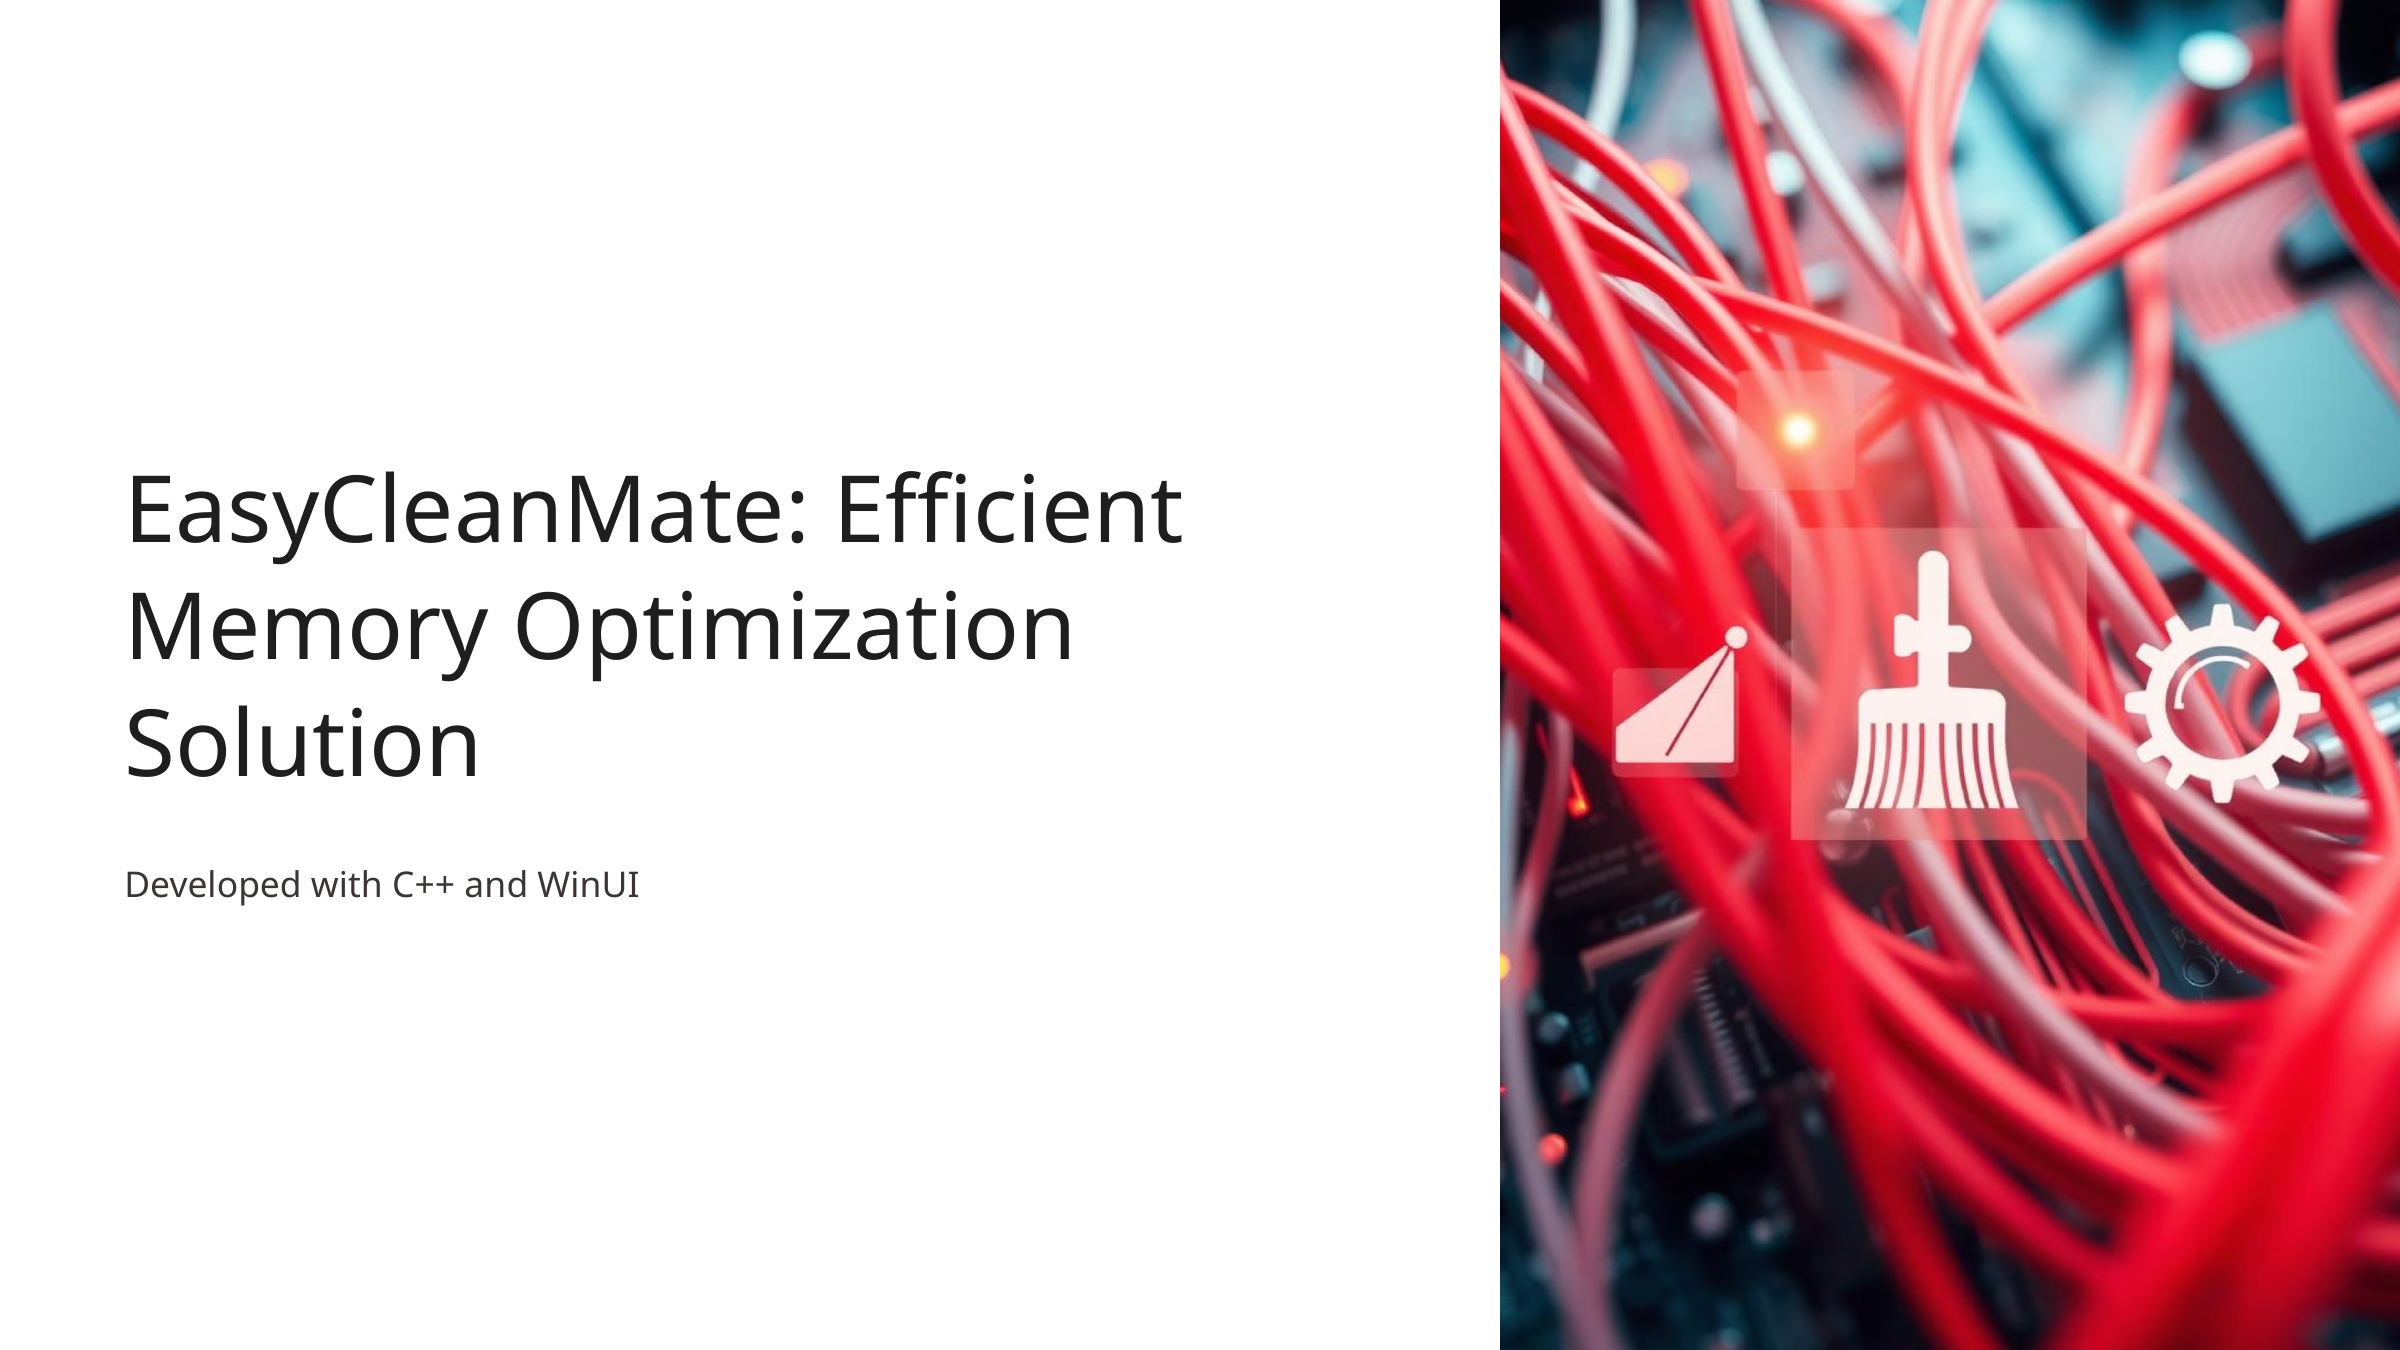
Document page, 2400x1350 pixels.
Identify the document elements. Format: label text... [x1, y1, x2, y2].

picture [1499, 0, 2400, 1350]
text_box Developed with C++ and WinUI [124, 848, 1376, 906]
text_box EasyCleanMate: Efficient Memory Optimization Solution [124, 444, 1376, 796]
